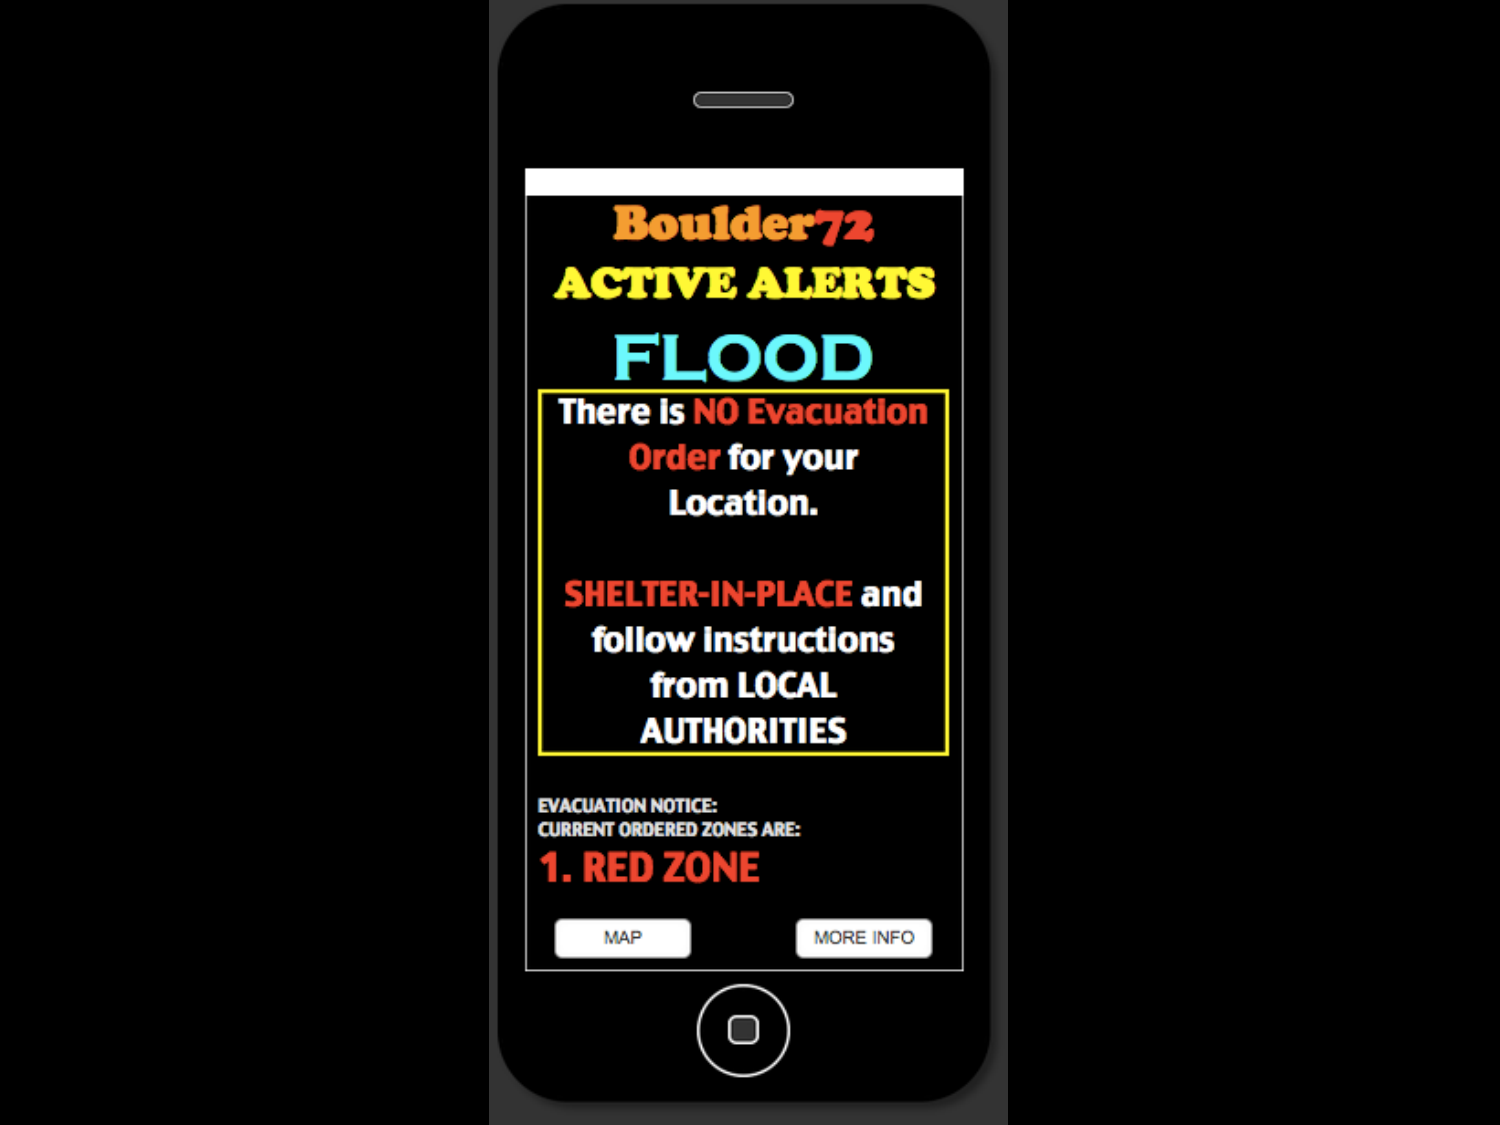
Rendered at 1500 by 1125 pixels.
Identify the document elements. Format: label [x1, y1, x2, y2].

picture [489, 0, 1008, 1125]
